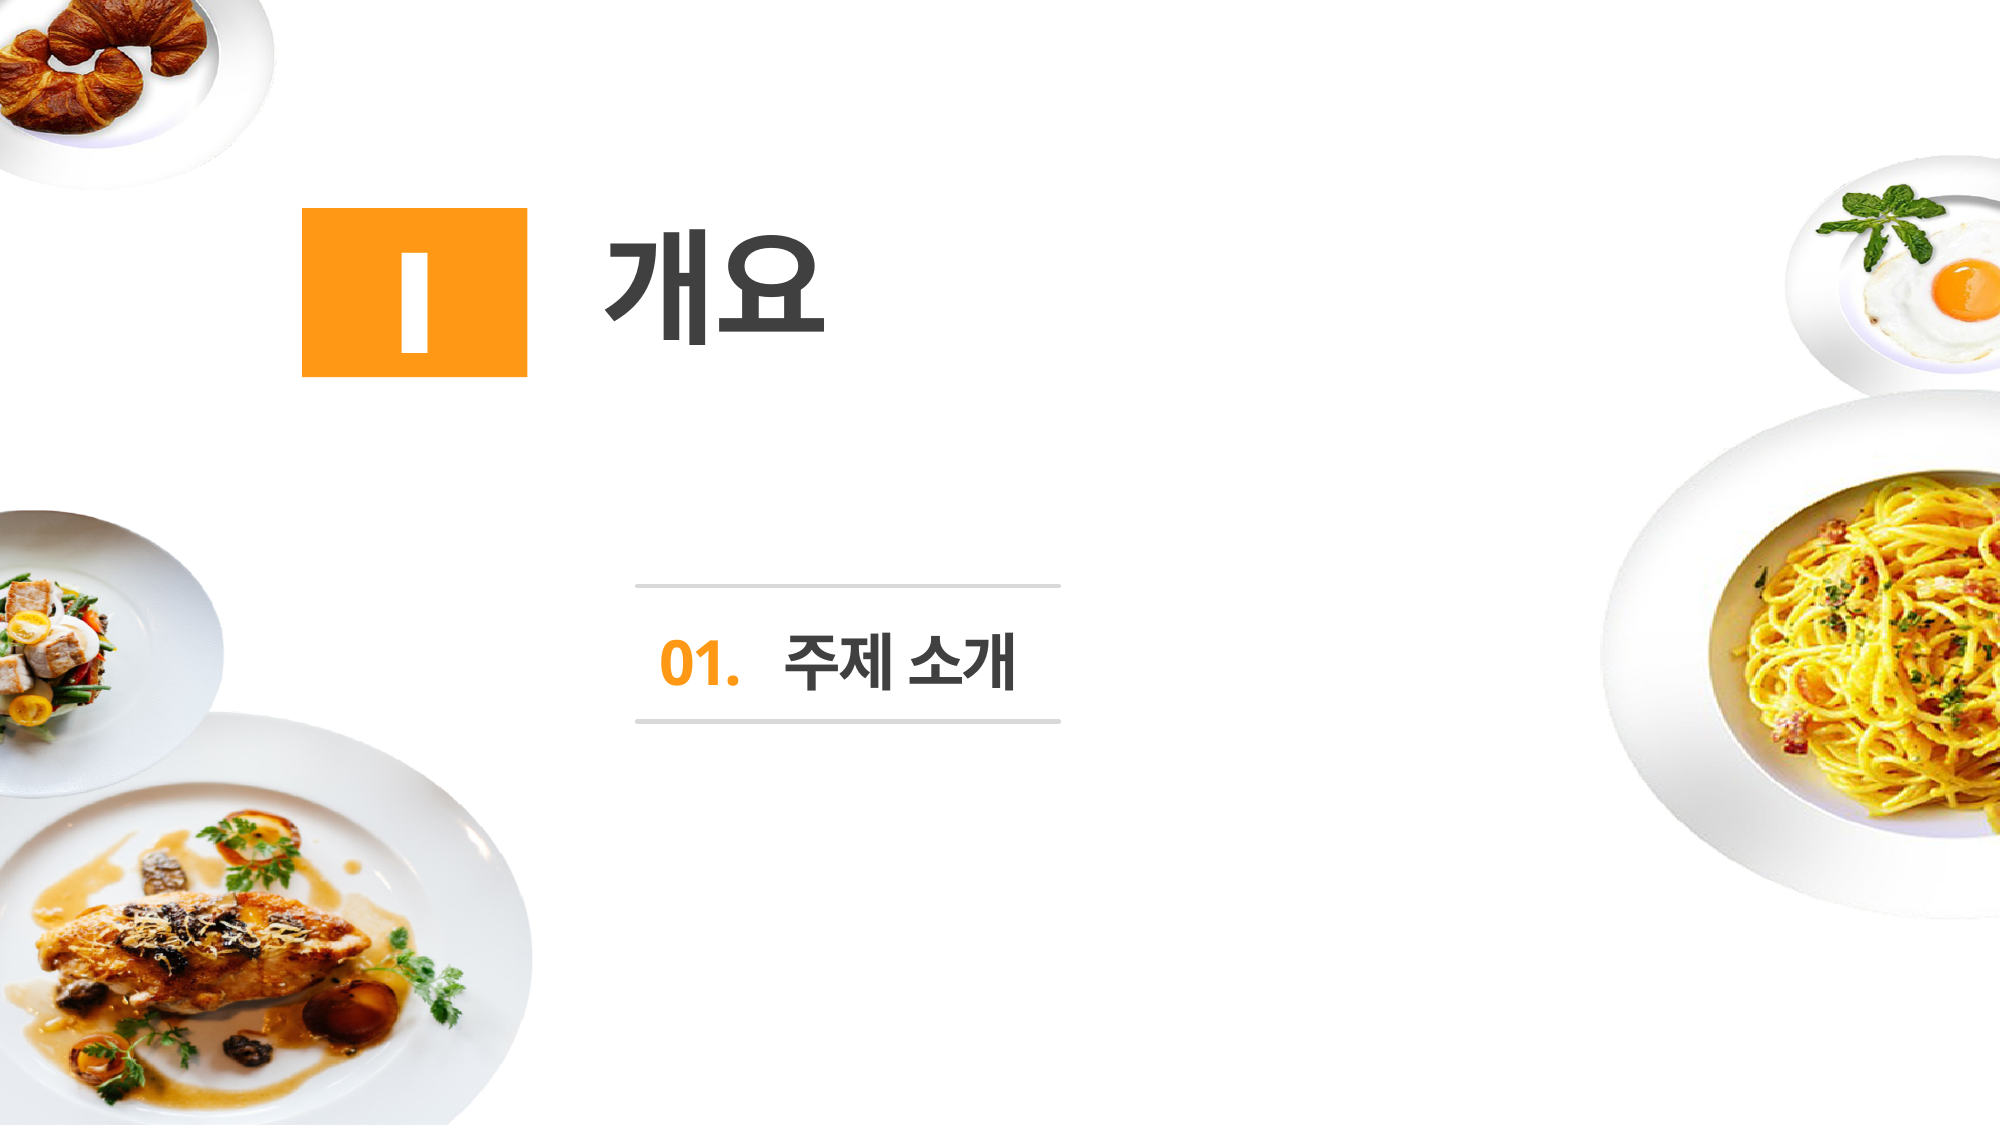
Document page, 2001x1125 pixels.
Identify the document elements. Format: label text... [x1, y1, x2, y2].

list 개요 [586, 219, 1579, 350]
list Ⅰ [302, 208, 528, 378]
picture [0, 491, 543, 1125]
picture [0, 0, 292, 197]
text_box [636, 585, 1060, 722]
picture [1590, 149, 2000, 931]
